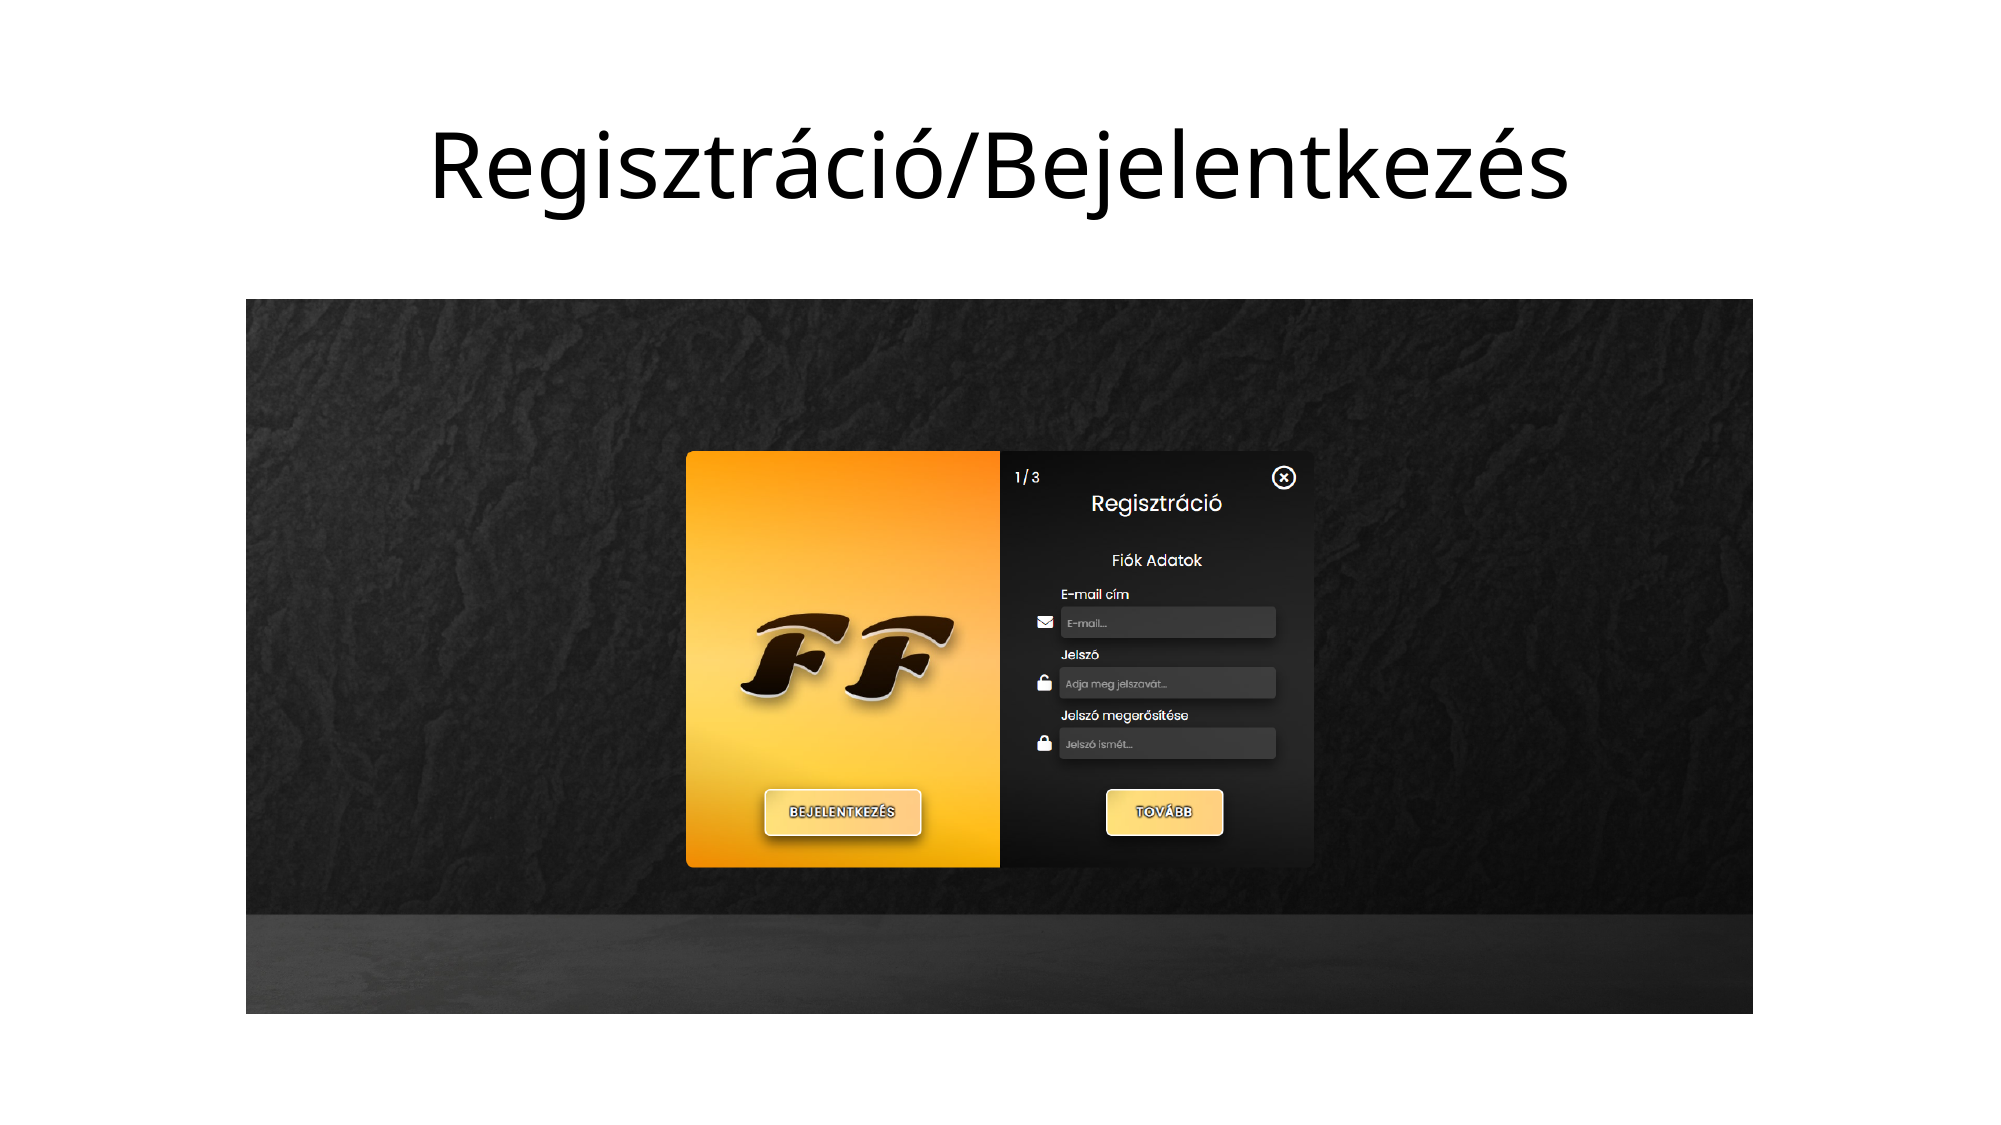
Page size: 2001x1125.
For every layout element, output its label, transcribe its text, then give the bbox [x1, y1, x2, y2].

title Regisztráció/Bejelentkezés [137, 59, 1863, 278]
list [246, 299, 1753, 1014]
